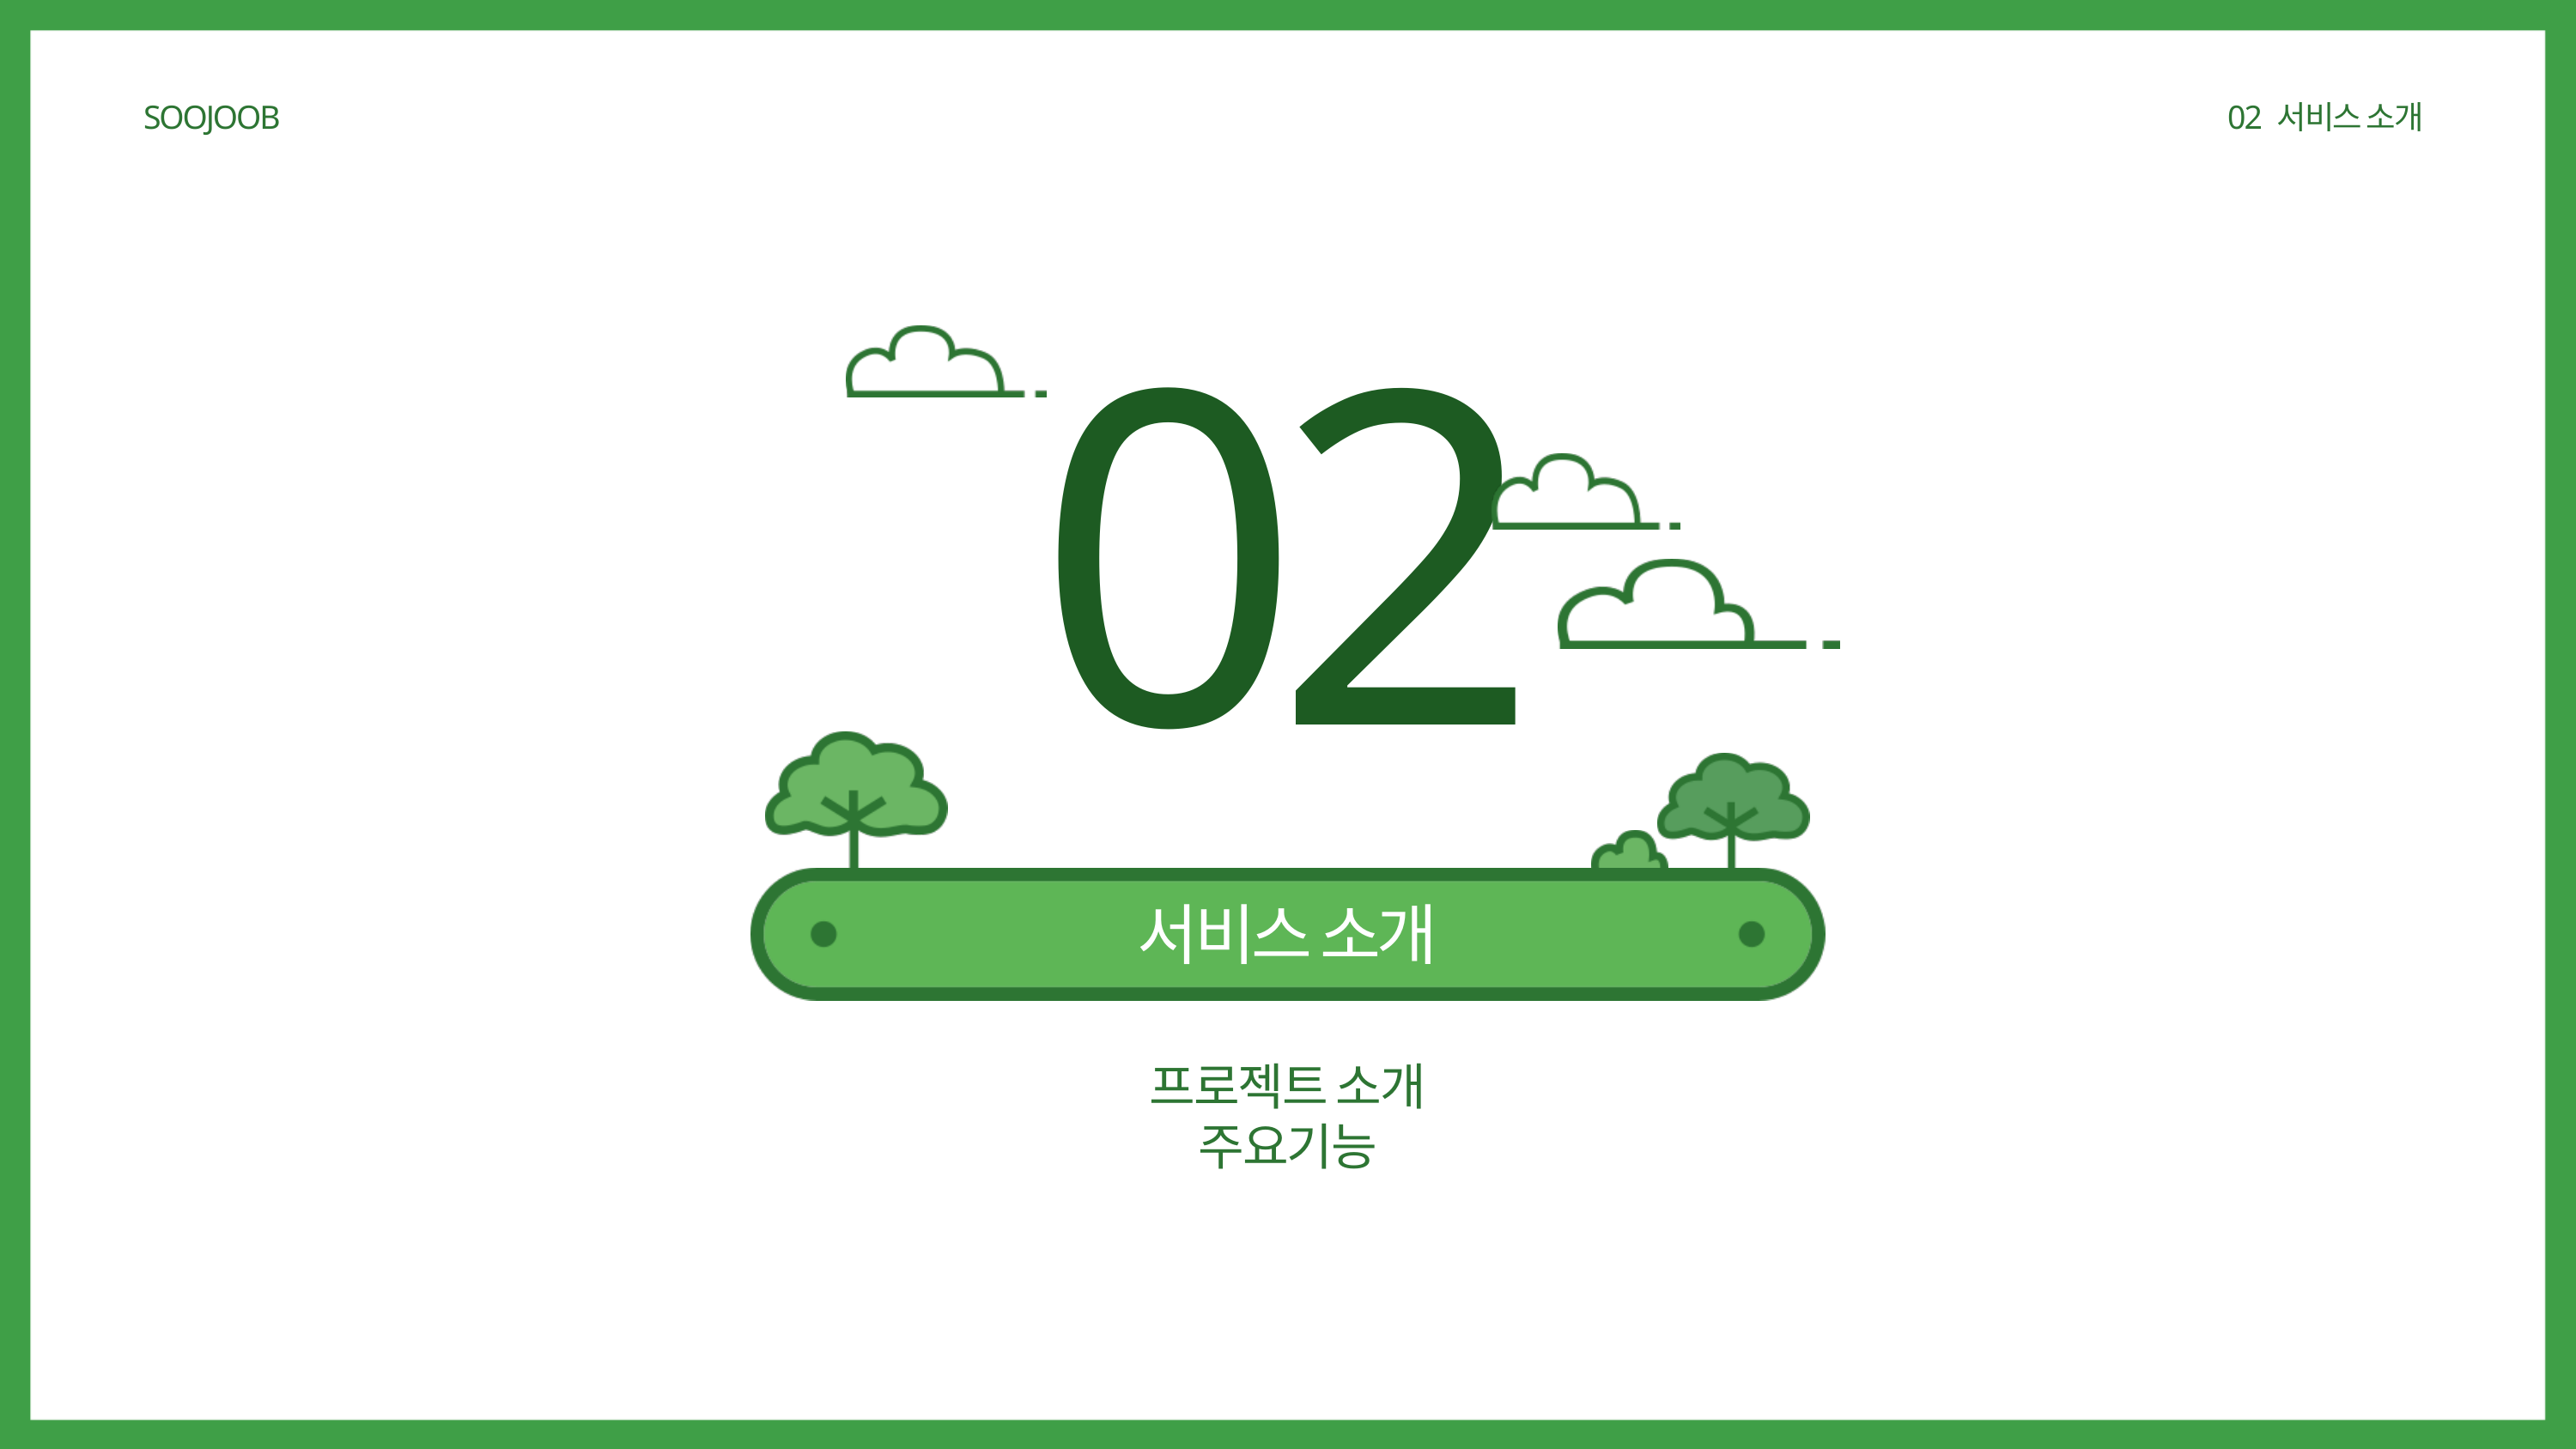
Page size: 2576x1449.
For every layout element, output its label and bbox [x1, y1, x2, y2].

text_box [1558, 559, 1840, 649]
text_box [846, 325, 1047, 397]
text_box [764, 731, 949, 866]
text_box [1492, 452, 1680, 530]
text_box [1591, 829, 1668, 866]
text_box [0, 0, 2576, 1449]
text_box [750, 868, 1826, 1002]
text_box [1657, 753, 1811, 866]
